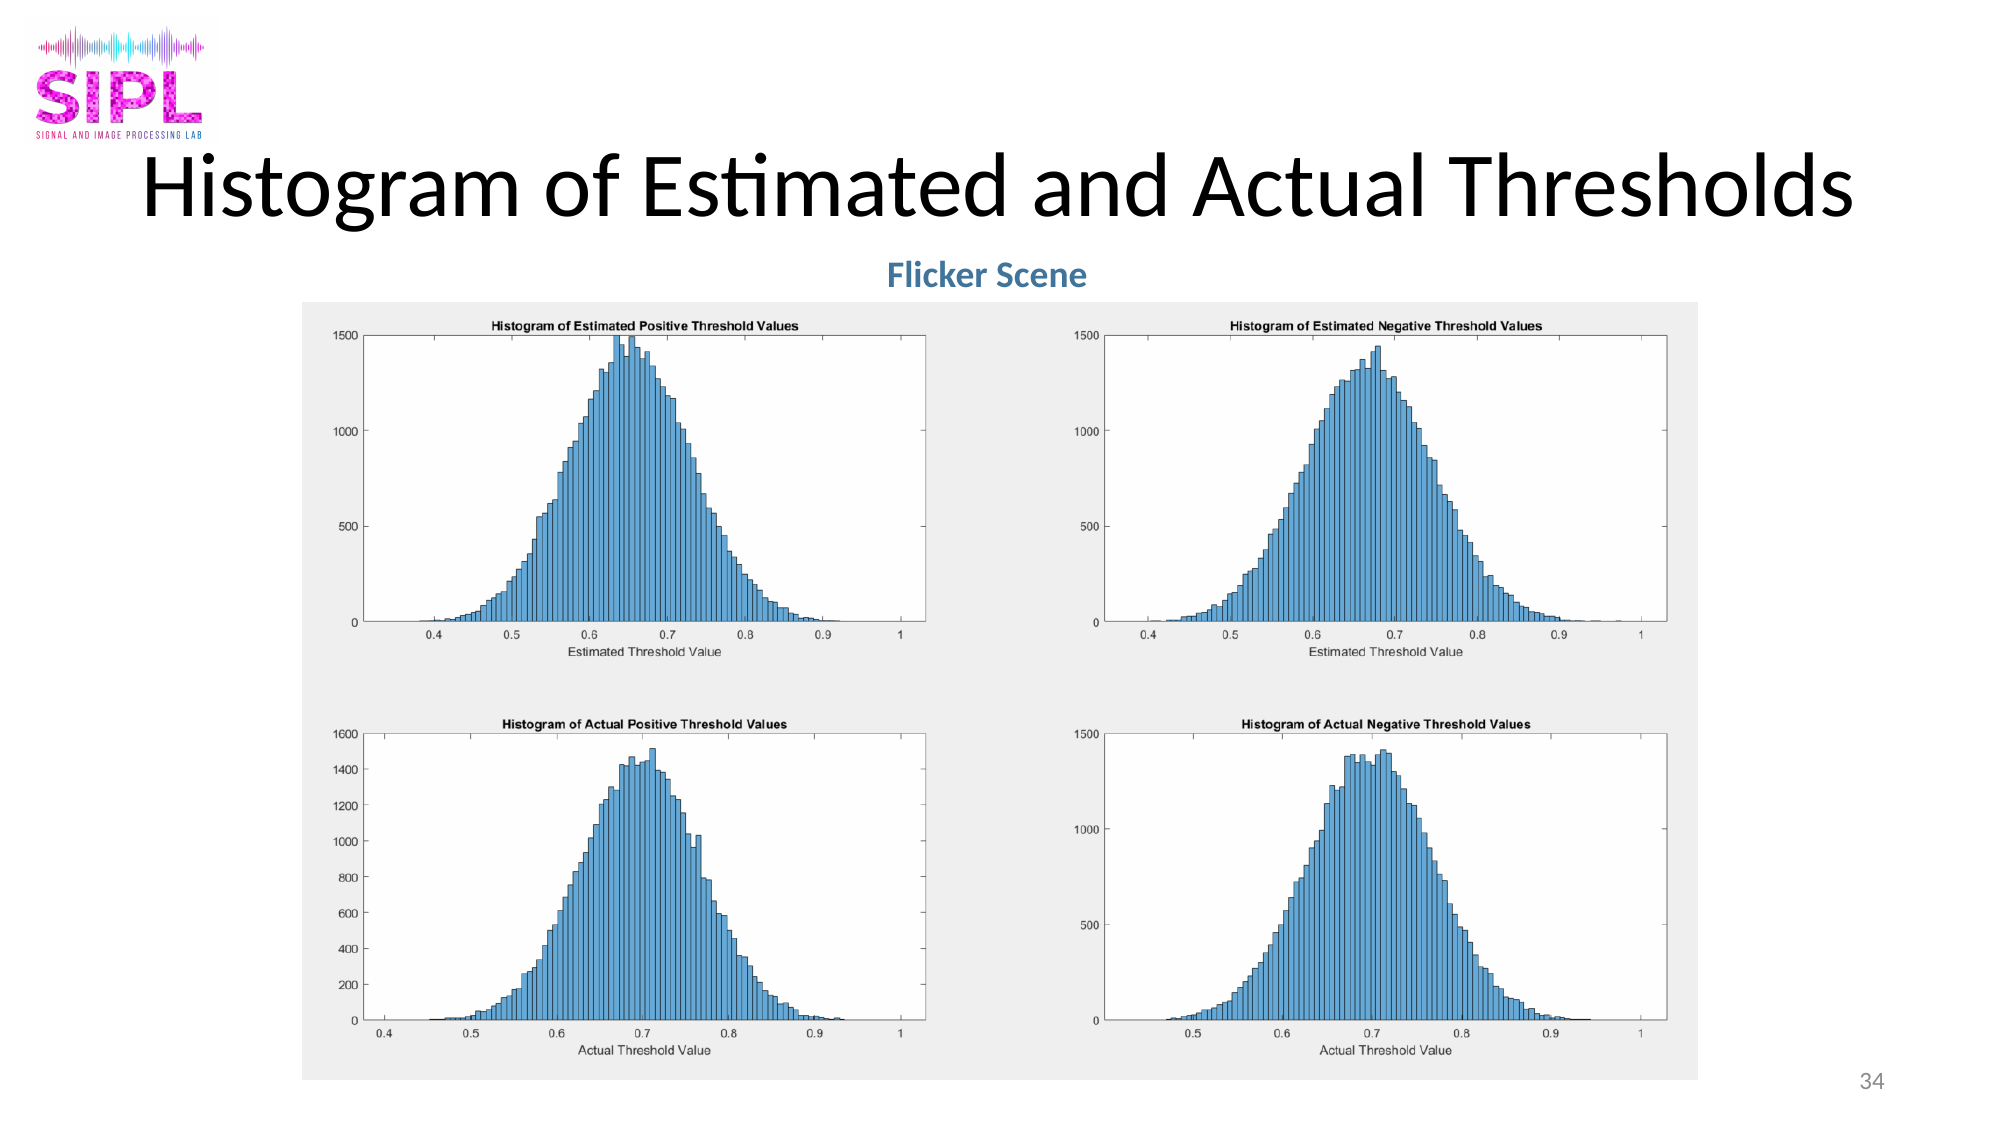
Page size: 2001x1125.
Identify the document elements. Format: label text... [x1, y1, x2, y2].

slide_number 34 [1433, 1050, 1900, 1110]
picture [24, 15, 218, 144]
picture [302, 302, 1698, 1081]
title Histogram of Estimated and Actual Thresholds [99, 85, 1900, 274]
text_box Flicker Scene [812, 242, 1163, 300]
